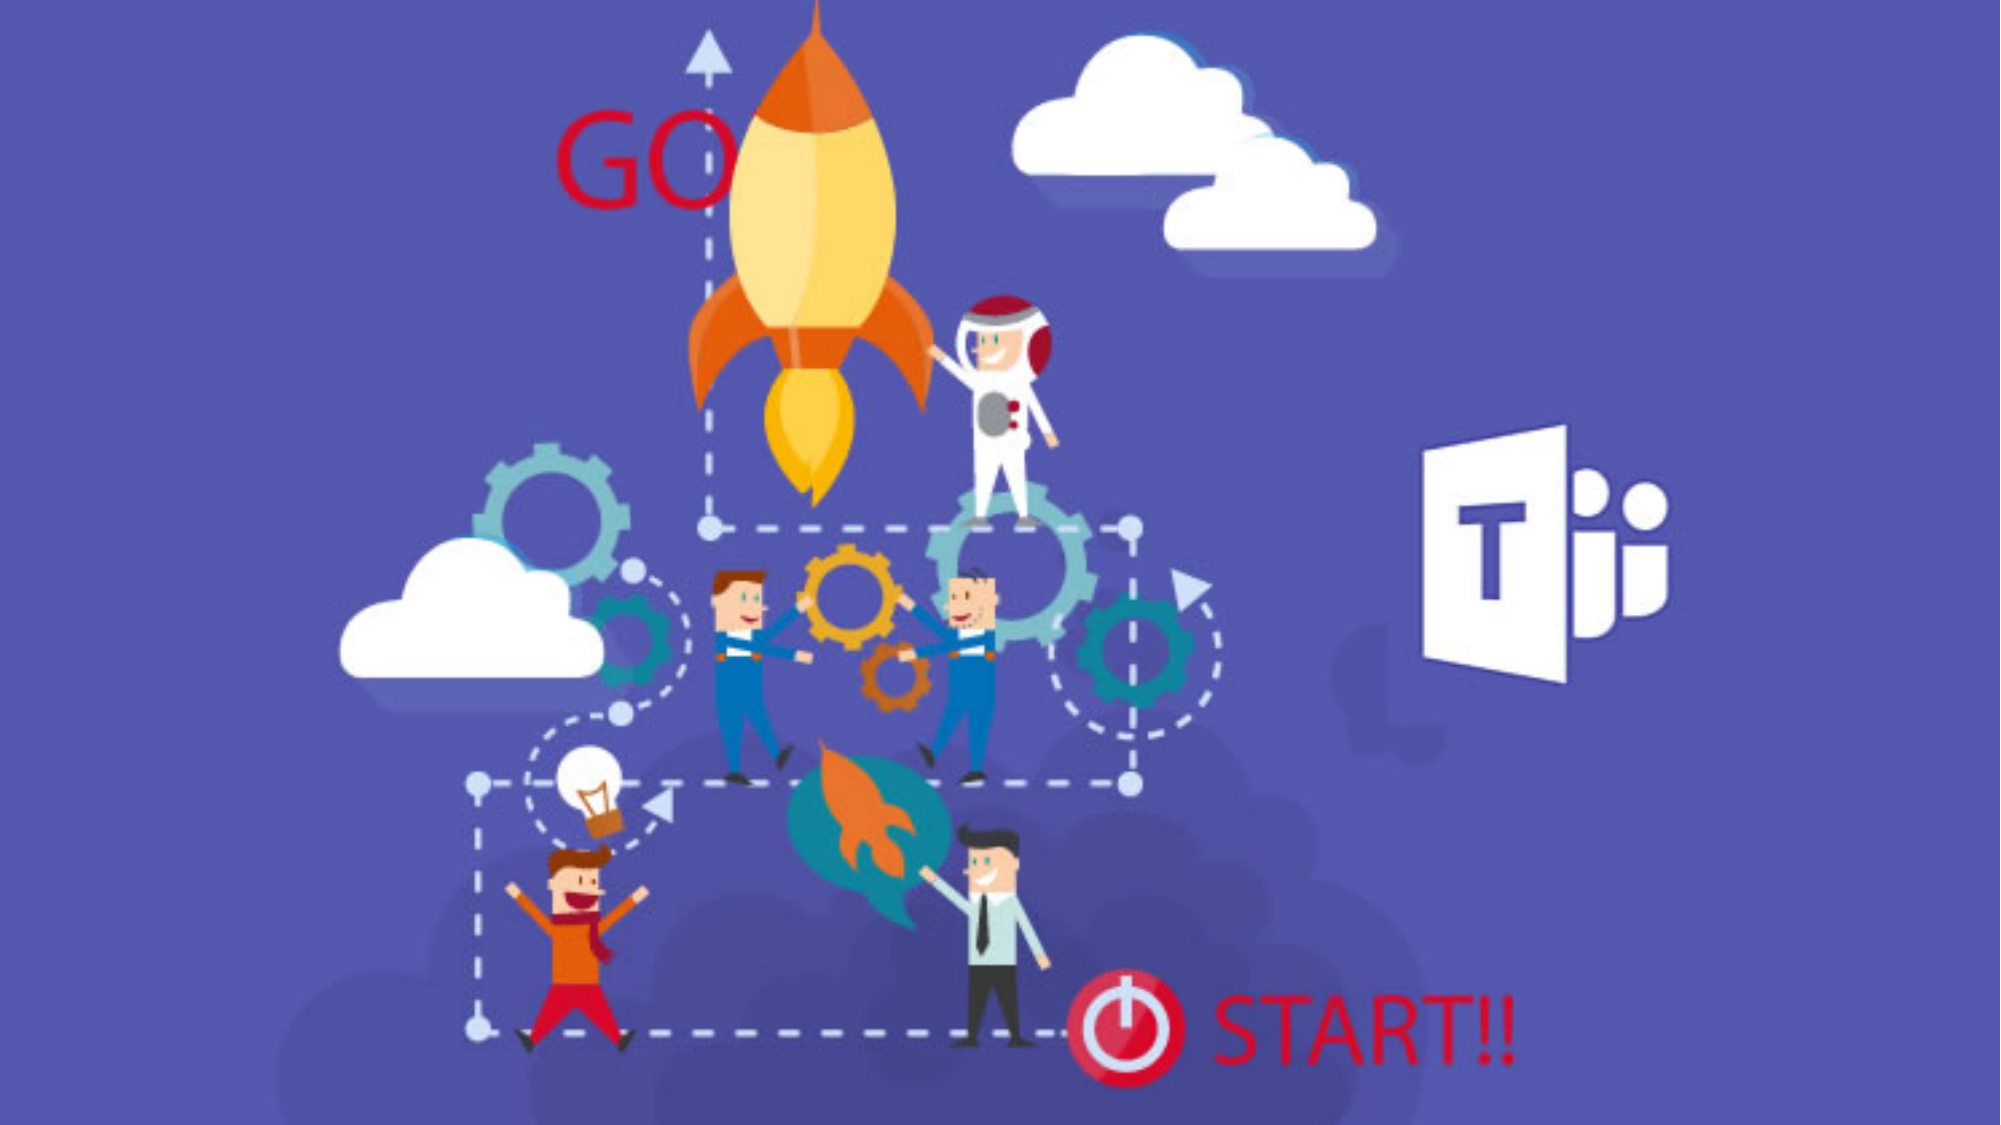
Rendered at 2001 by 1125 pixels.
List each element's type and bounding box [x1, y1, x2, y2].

picture [268, 0, 1908, 1125]
